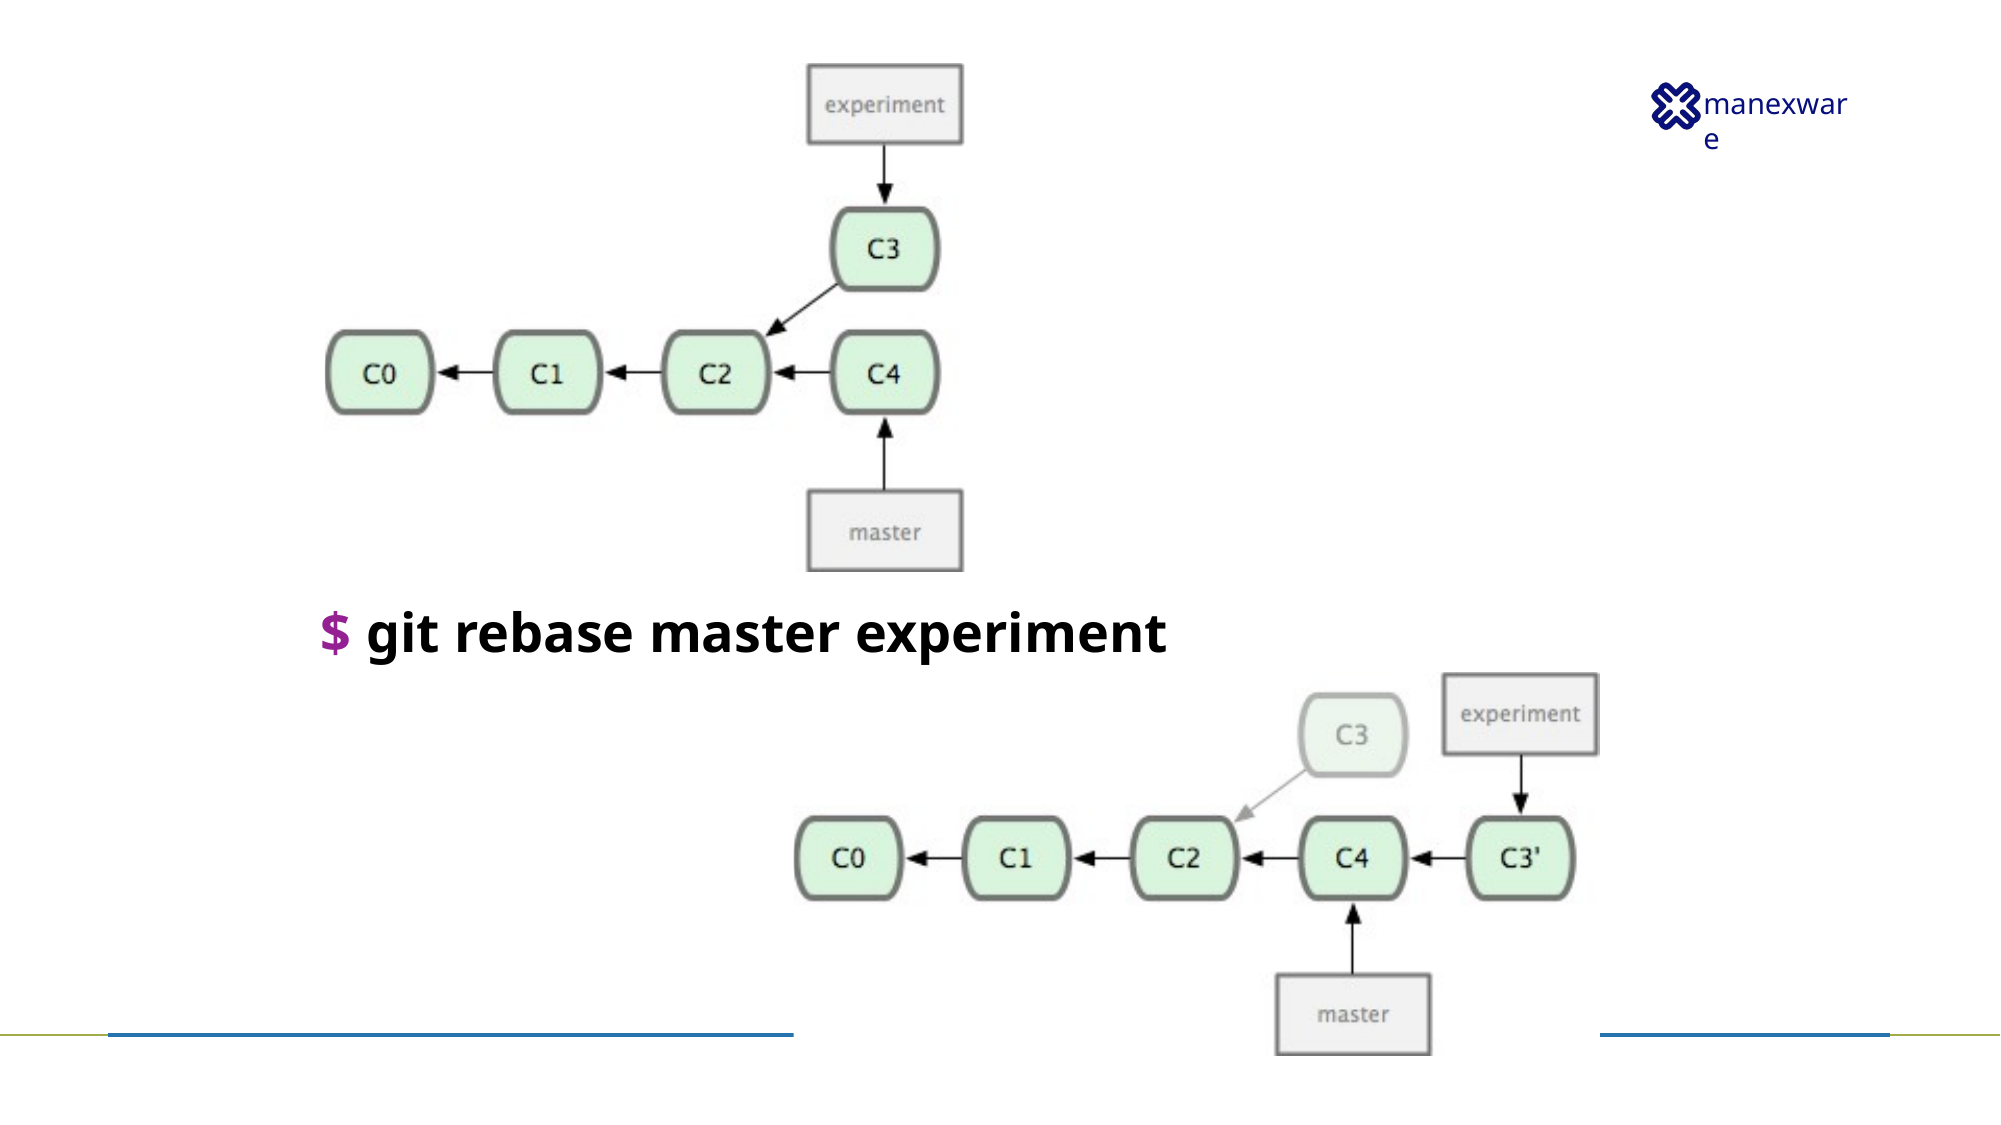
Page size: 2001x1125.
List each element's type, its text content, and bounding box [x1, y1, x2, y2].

picture [1650, 81, 1702, 131]
text_box [793, 672, 1600, 1056]
text_box [324, 63, 965, 572]
text_box $ git rebase master experiment [318, 596, 1179, 664]
